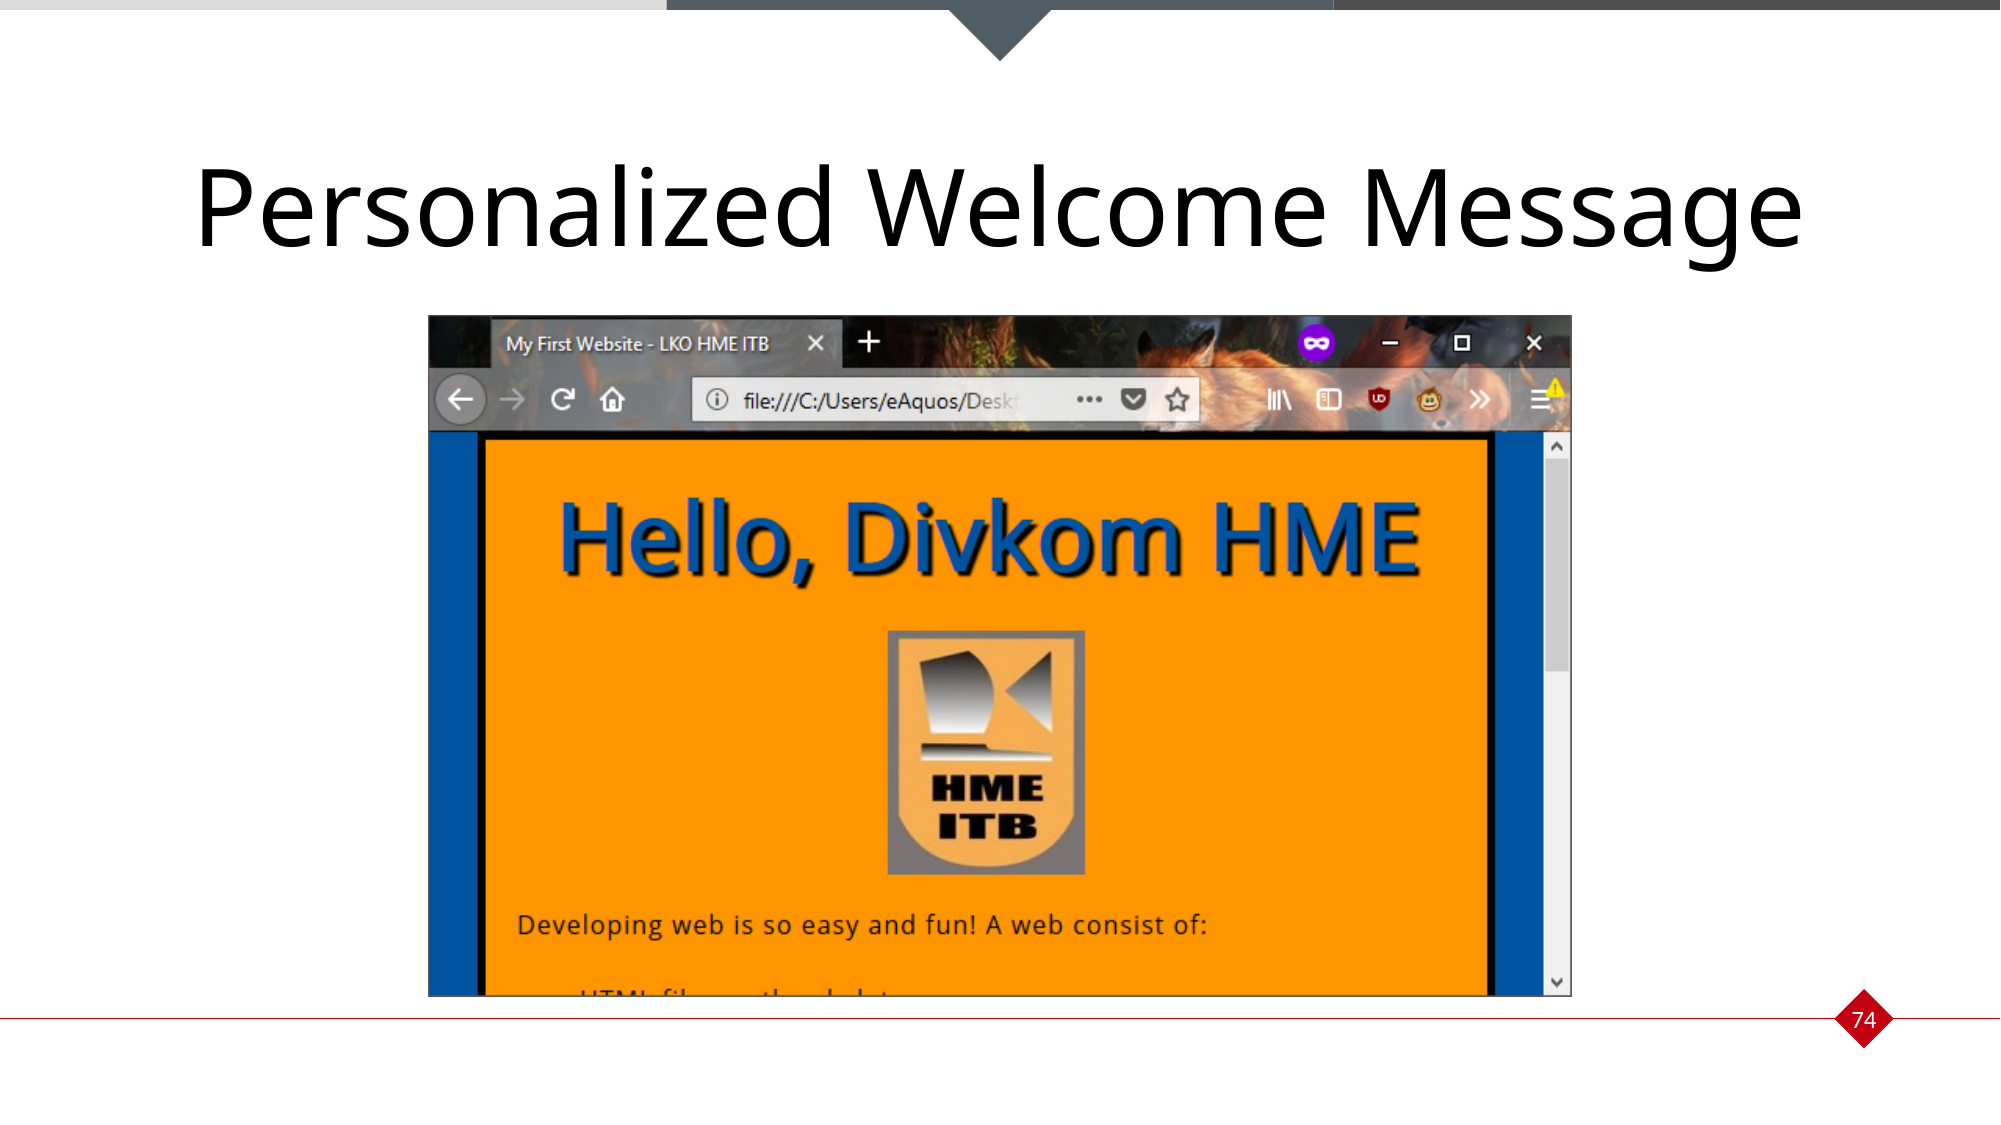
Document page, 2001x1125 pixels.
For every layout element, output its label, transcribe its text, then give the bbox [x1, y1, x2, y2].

text_box [137, 286, 1891, 1025]
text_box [0, 0, 2000, 46]
picture [428, 315, 1572, 997]
text_box Personalized Welcome Message [137, 59, 1863, 278]
